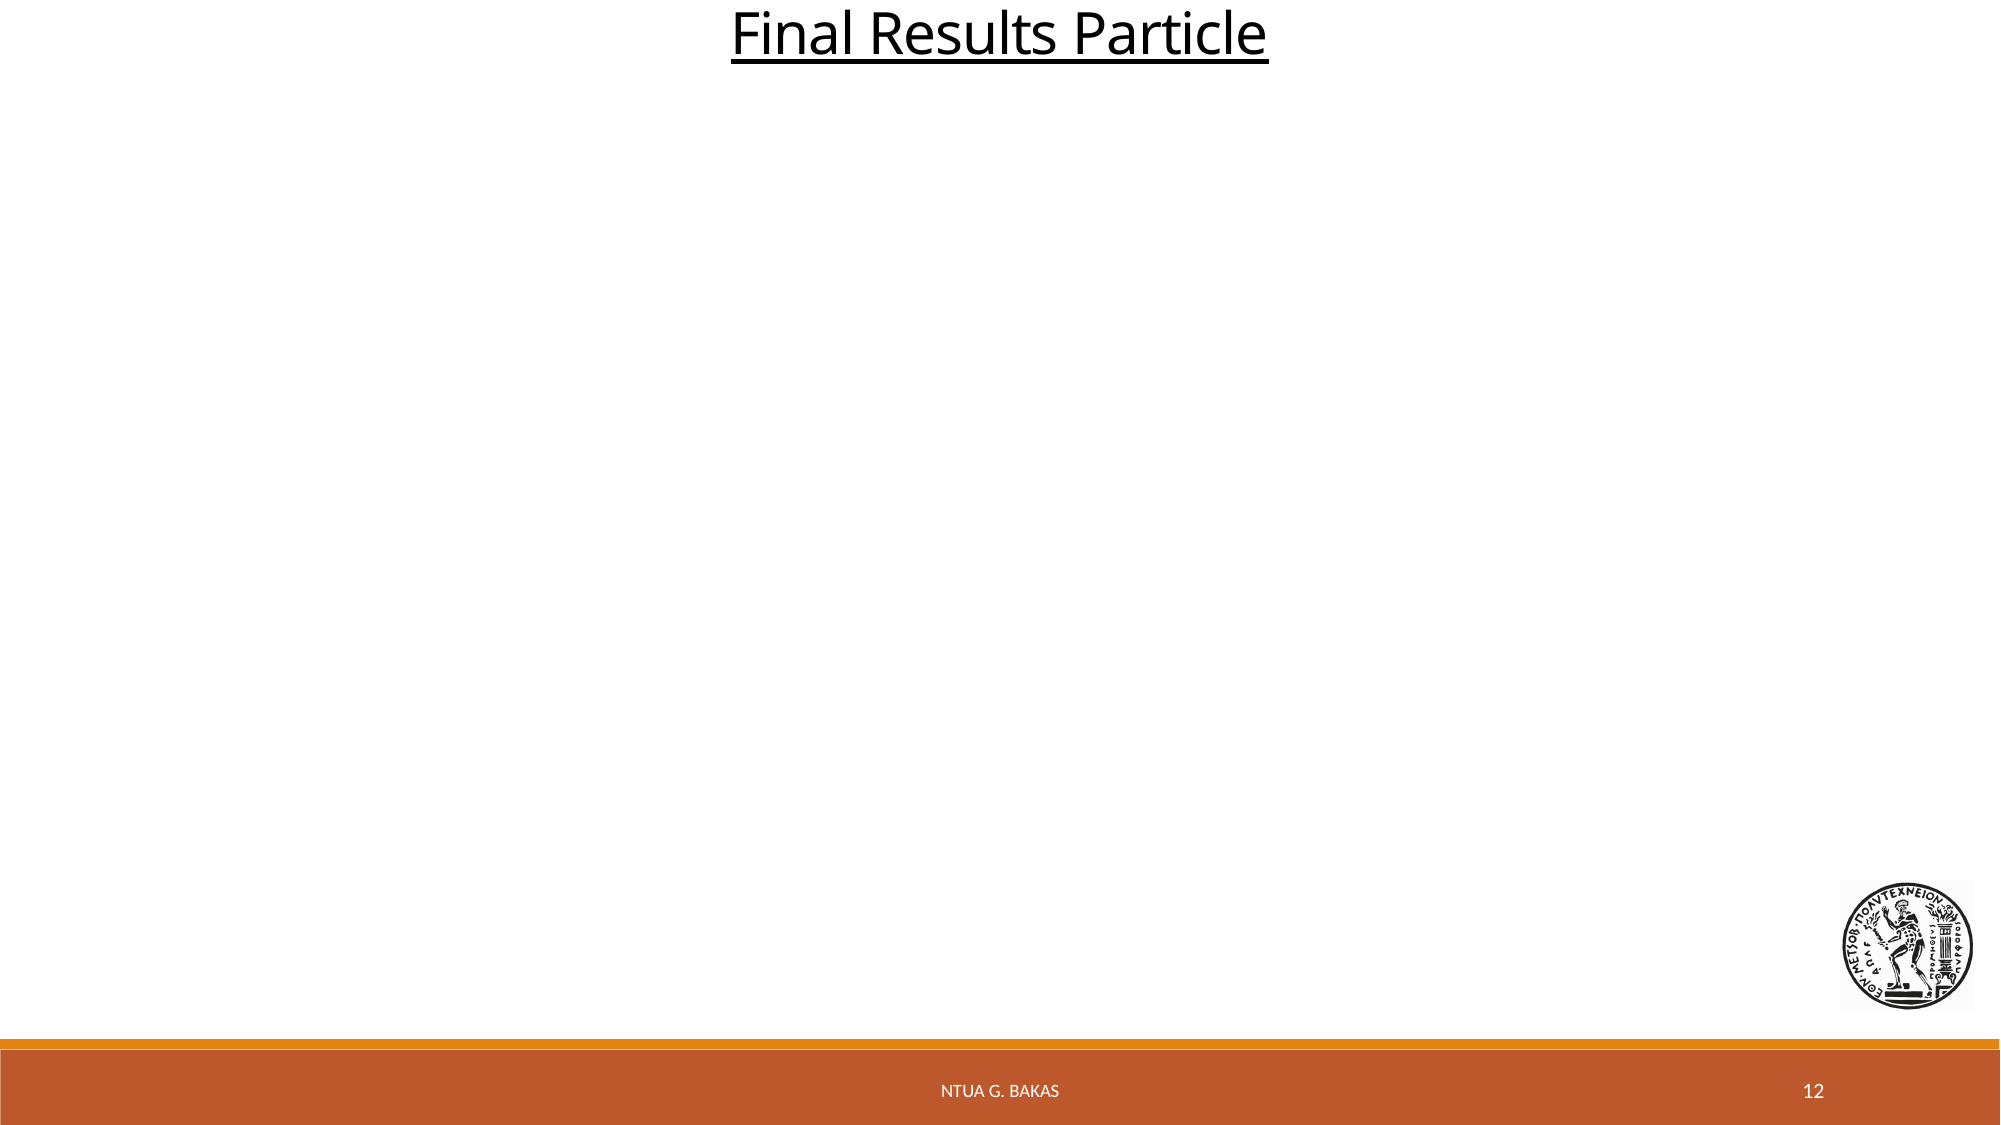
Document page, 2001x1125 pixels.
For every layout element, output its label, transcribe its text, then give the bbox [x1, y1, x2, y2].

picture [1839, 880, 1975, 1012]
text_box Final Results Particle [136, 0, 1863, 75]
slide_number 12 [1624, 1059, 1840, 1120]
footer NTUA G. Bakas [604, 1059, 1396, 1120]
